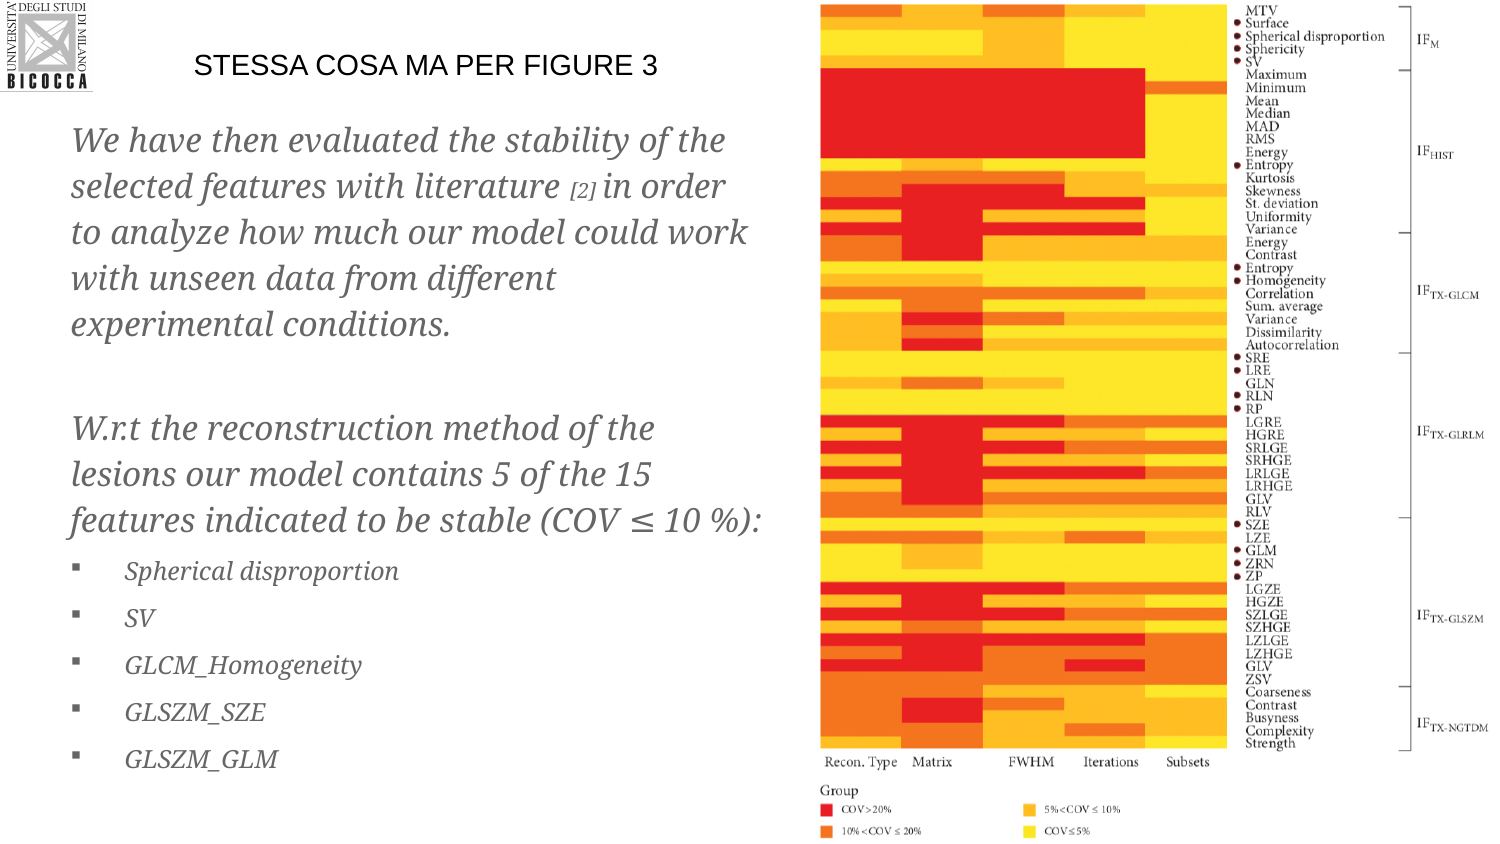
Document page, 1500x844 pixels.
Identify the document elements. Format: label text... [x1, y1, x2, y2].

text_box We have then evaluated the stability of the selected features with literature [2] in order to analyze how much our model could work with unseen data from different experimental conditions. W.r.t the reconstruction method of the lesions our model contains 5 of the 15 features indicated to be stable (COV ≤ 10 %): Spherical disproportion SV GLCM_Homogeneity GLSZM_SZE GLSZM_GLM [34, 46, 780, 780]
picture [0, 0, 93, 92]
picture [817, 0, 1500, 844]
text_box STESSA COSA MA PER FIGURE 3 [178, 39, 780, 89]
